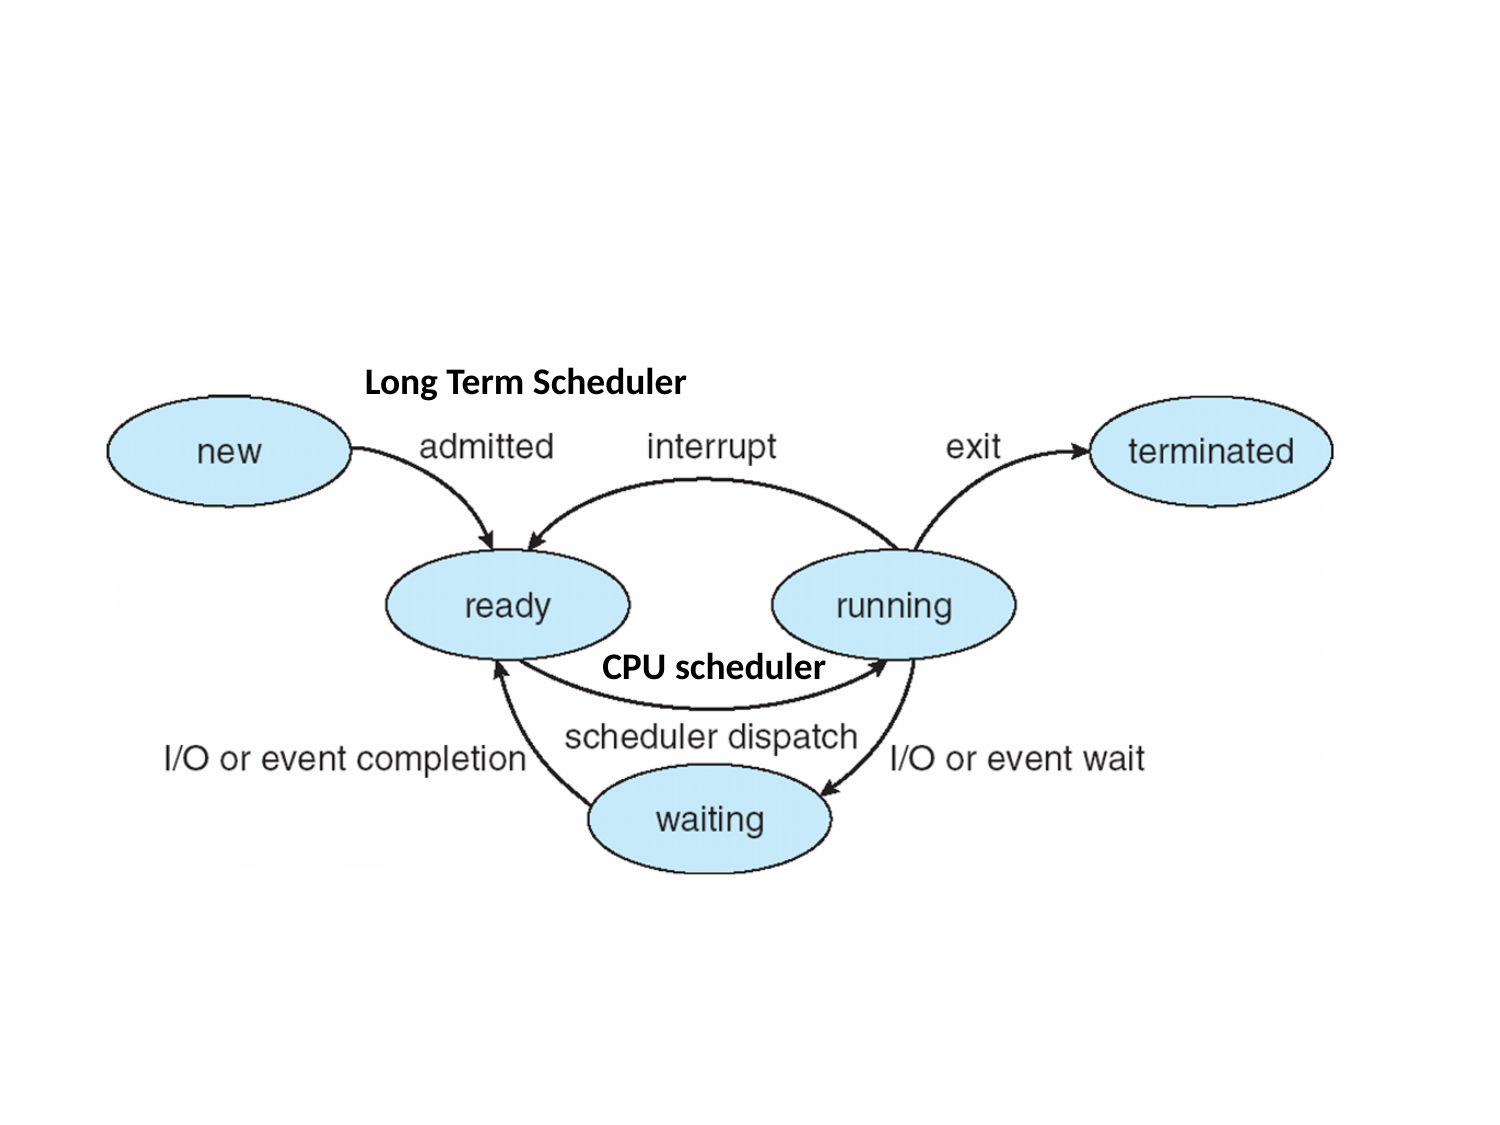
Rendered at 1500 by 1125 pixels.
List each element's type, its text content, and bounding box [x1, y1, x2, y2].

picture [99, 387, 1339, 882]
text_box Long Term Scheduler [350, 349, 720, 385]
